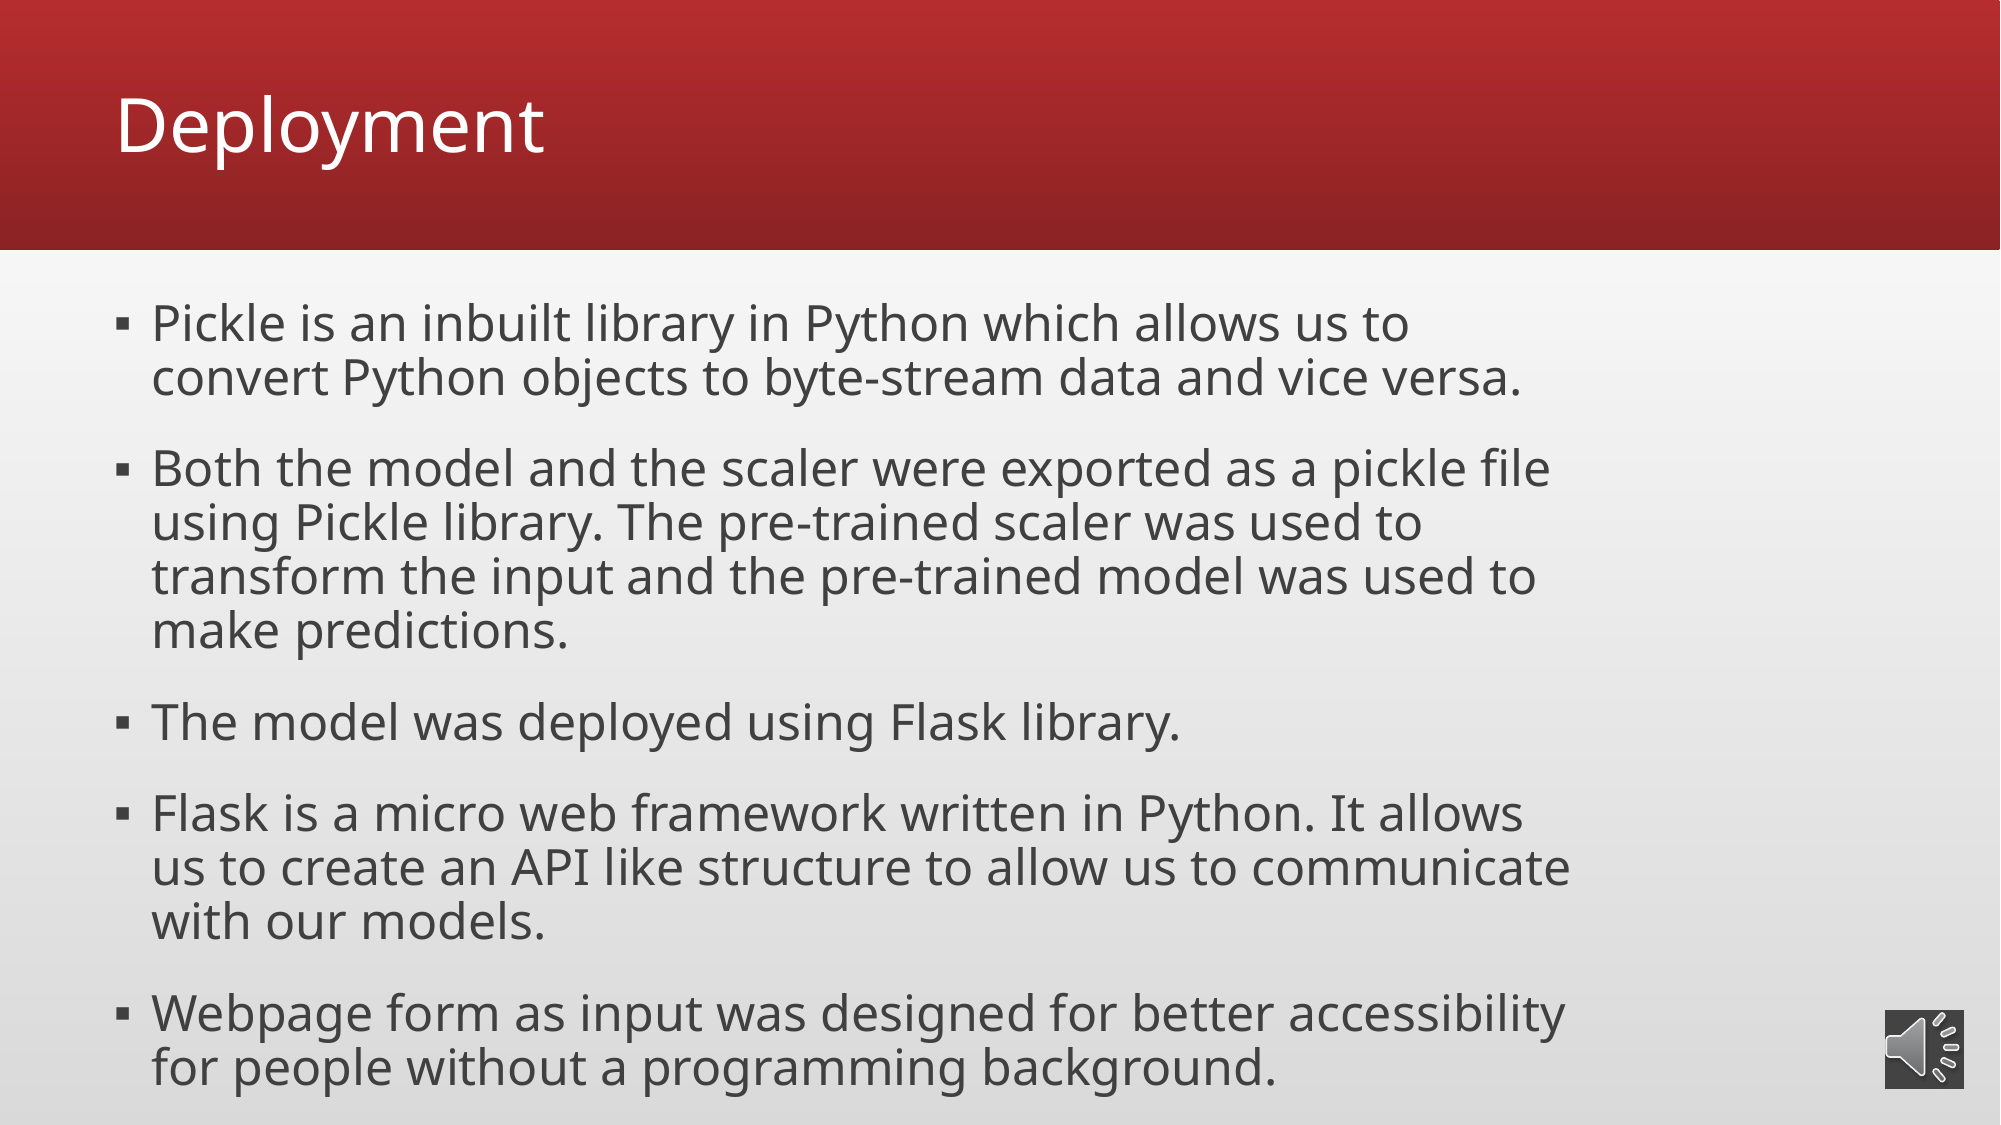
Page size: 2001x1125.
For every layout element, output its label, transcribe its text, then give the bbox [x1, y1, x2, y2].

list Pickle is an inbuilt library in Python which allows us to convert Python objects to byte-stream data and vice versa. Both the model and the scaler were exported as a pickle file using Pickle library. The pre-trained scaler was used to transform the input and the pre-trained model was used to make predictions. The model was deployed using Flask library. Flask is a micro web framework written in Python. It allows us to create an API like structure to allow us to communicate with our models. Webpage form as input was designed for better accessibility for people without a programming background. [98, 290, 1599, 1106]
title Deployment [99, 19, 1750, 237]
picture [1884, 1009, 1965, 1090]
